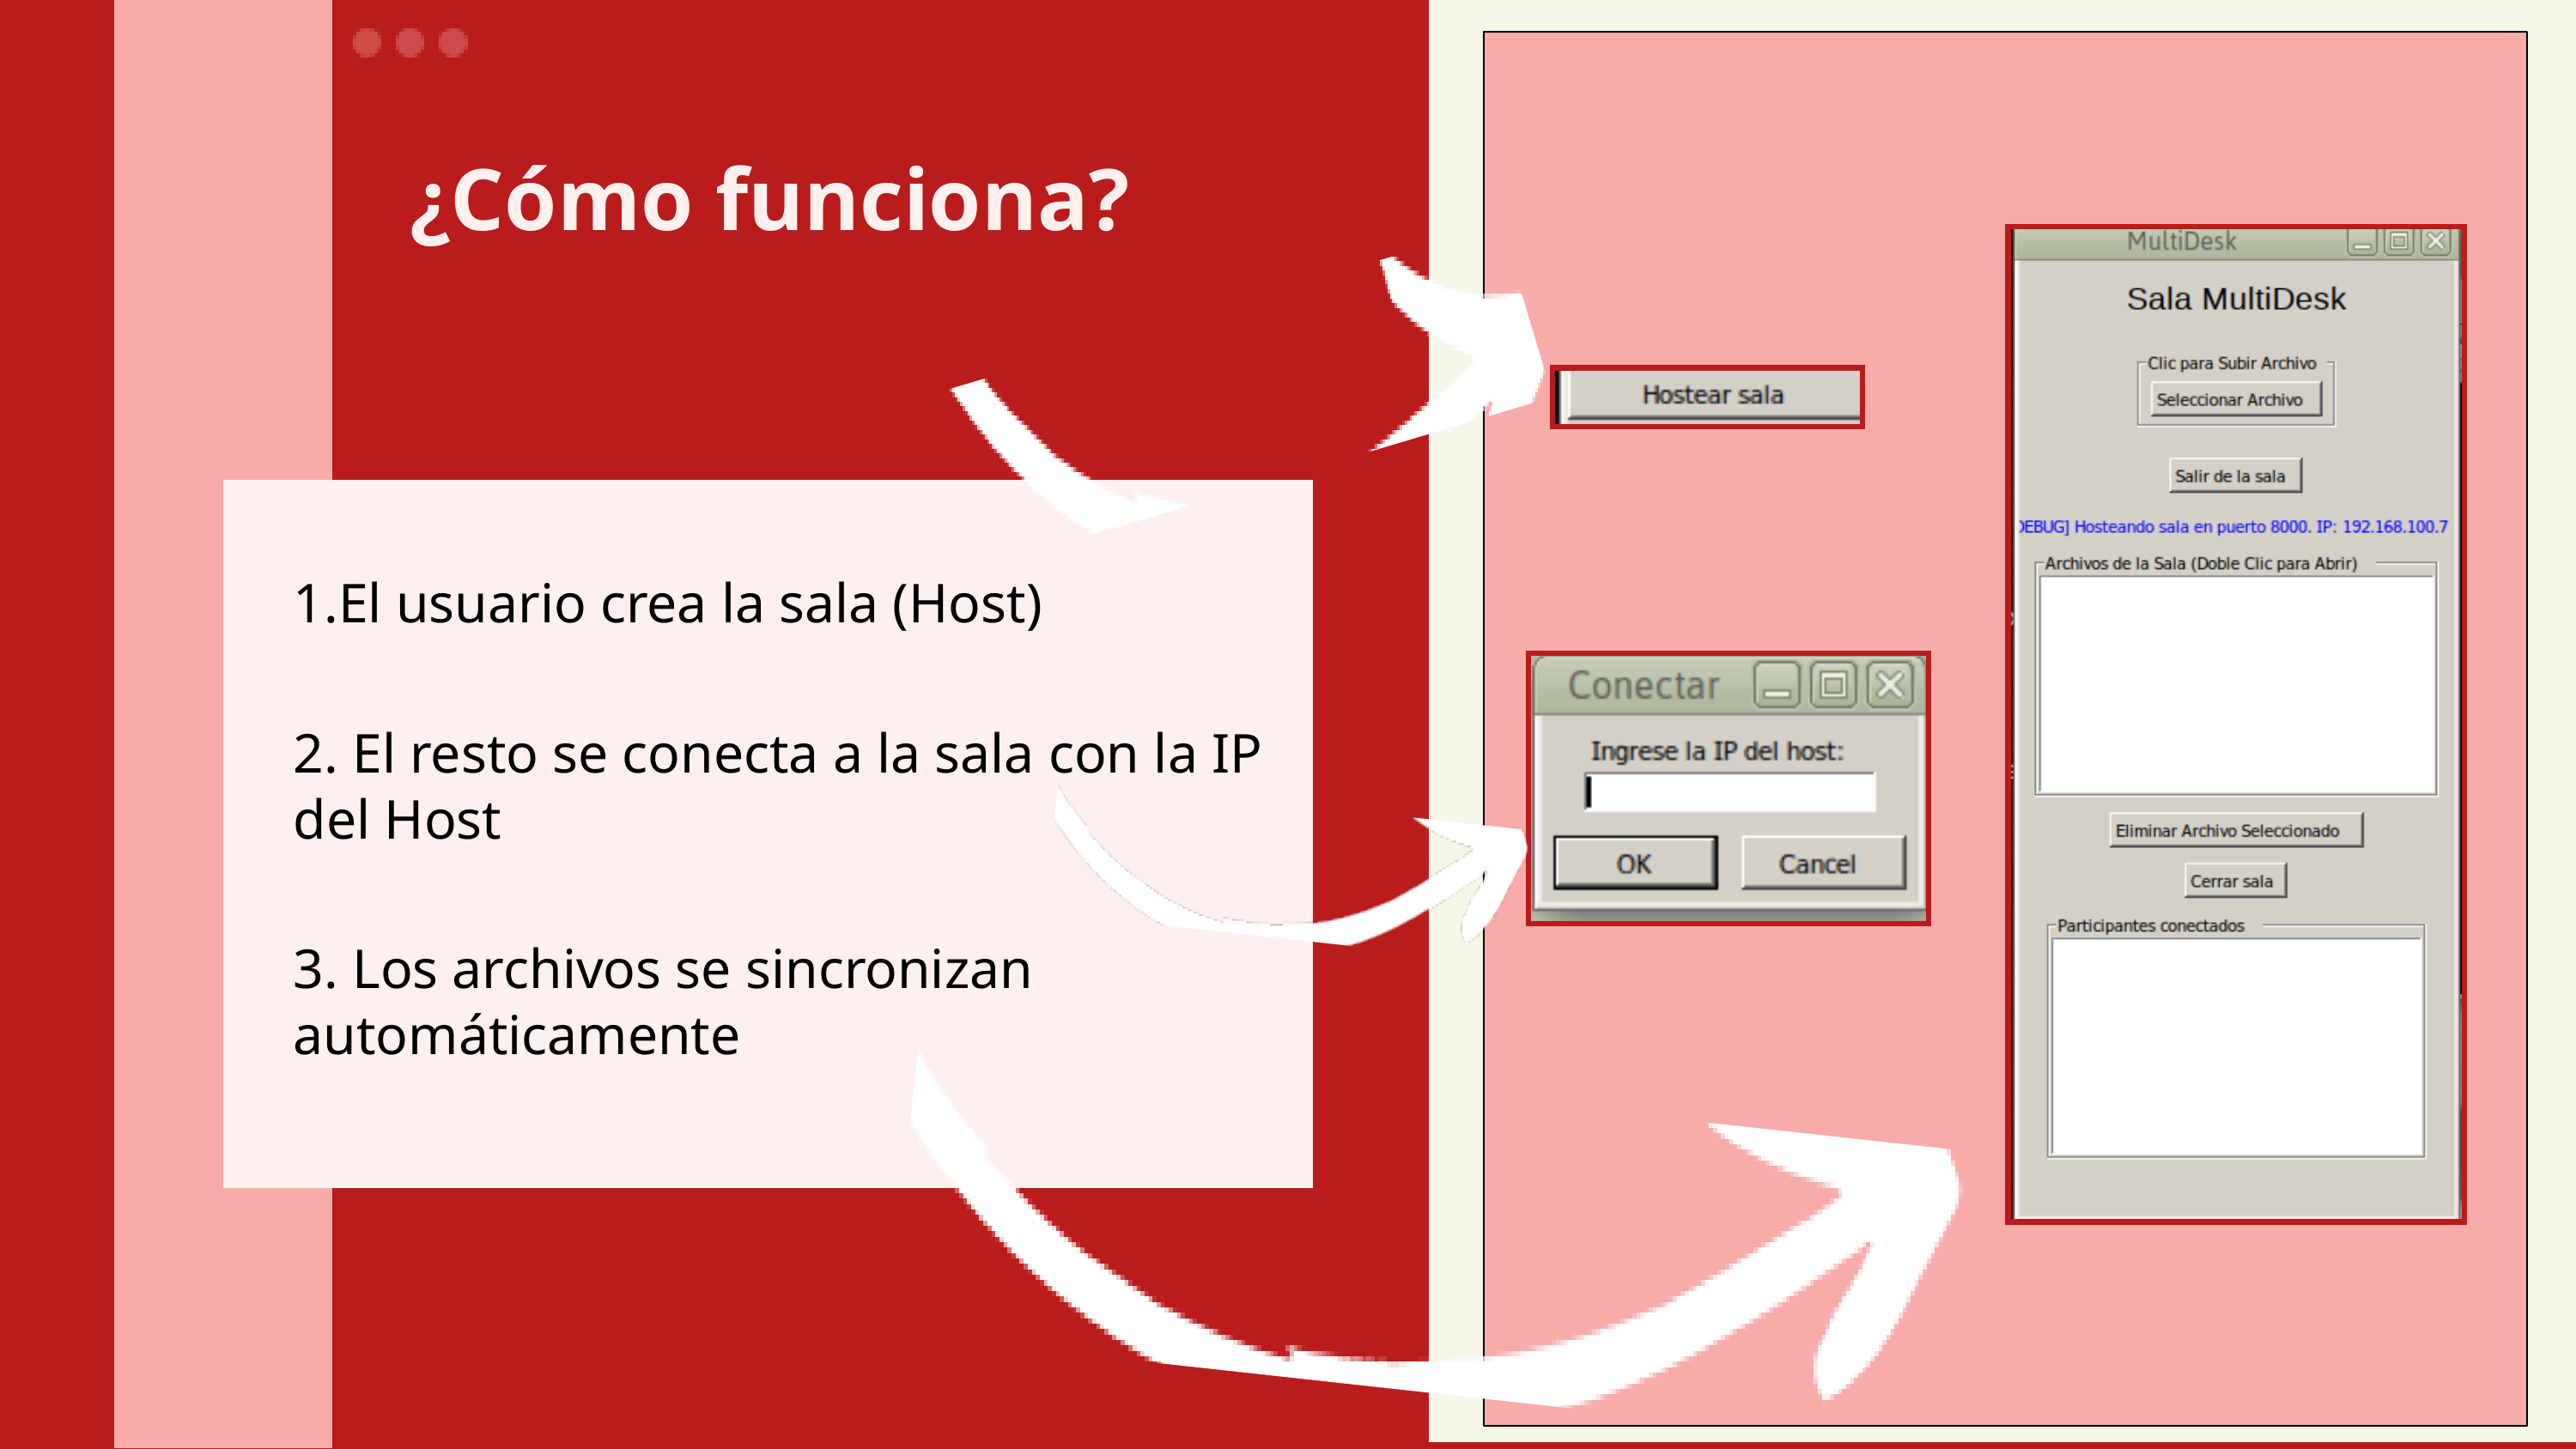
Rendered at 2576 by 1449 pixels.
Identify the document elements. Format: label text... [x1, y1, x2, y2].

text_box [889, 292, 1273, 478]
text_box [353, 28, 468, 58]
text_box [1308, 207, 2576, 1252]
text_box [887, 1194, 1955, 1449]
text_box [1278, 143, 2576, 1291]
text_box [113, 0, 333, 1449]
text_box ¿Cómo funciona? [410, 143, 1227, 248]
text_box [222, 479, 1273, 1189]
